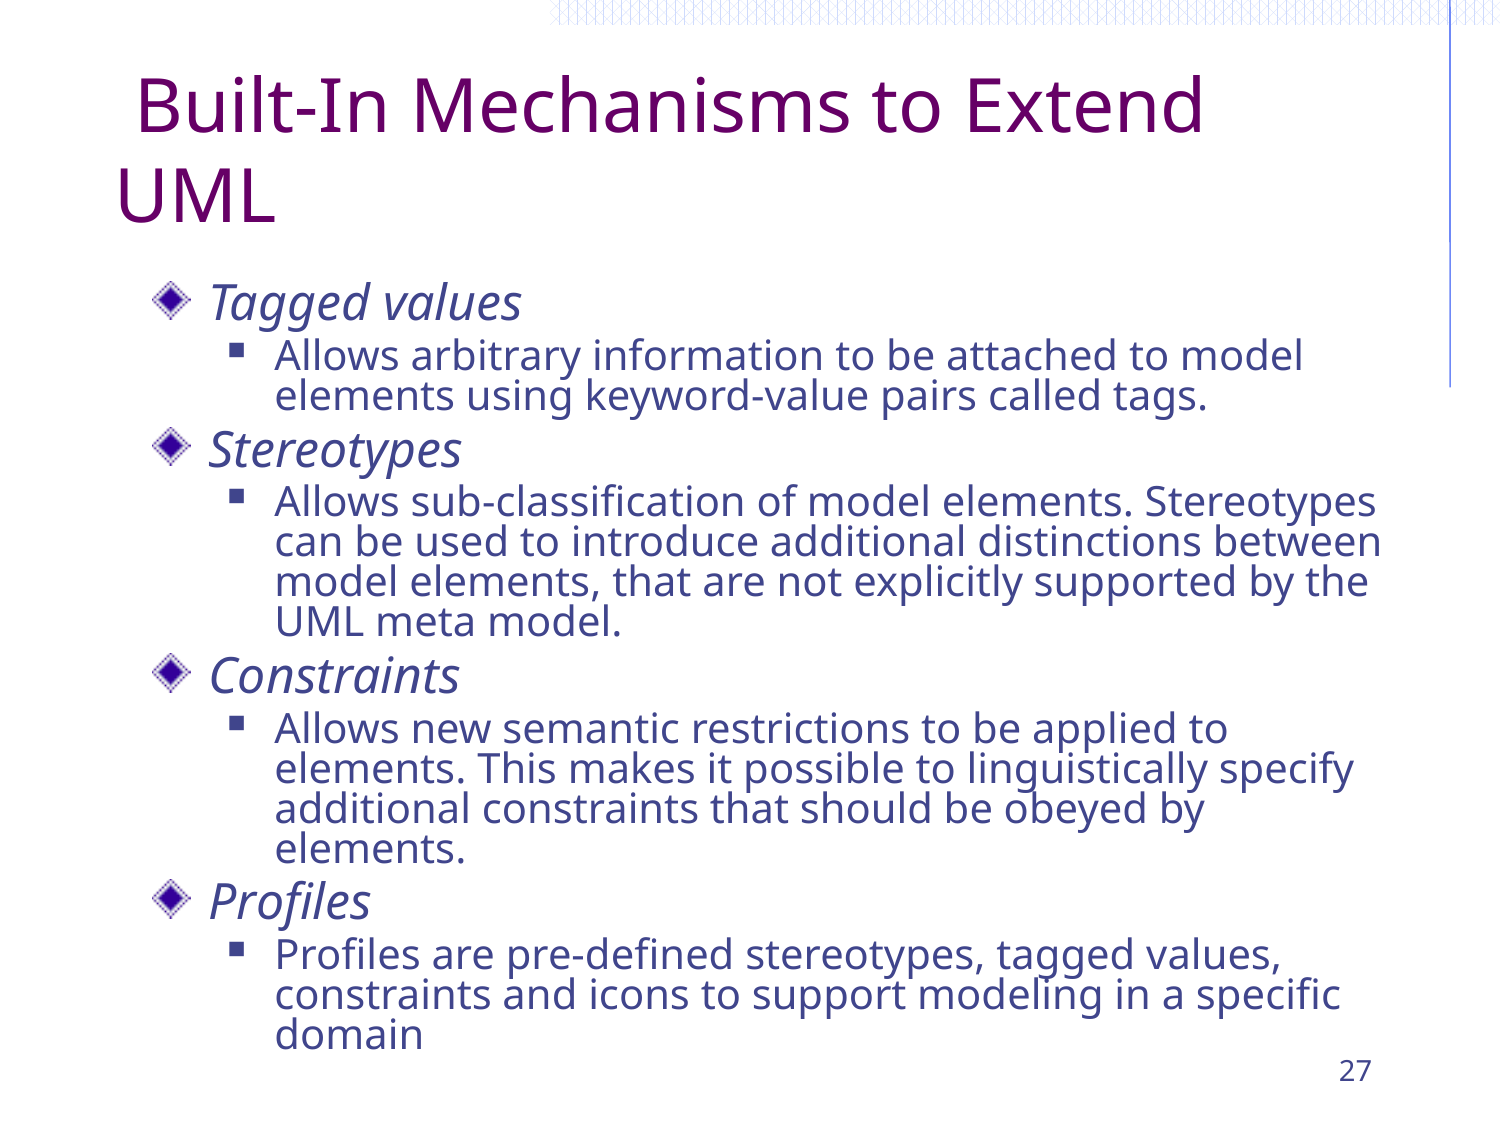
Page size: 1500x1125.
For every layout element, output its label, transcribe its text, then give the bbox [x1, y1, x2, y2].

slide_number 27 [1074, 1075, 1388, 1100]
title Built-In Mechanisms to Extend UML [99, 50, 1375, 238]
picture [152, 427, 191, 466]
list Tagged values Allows arbitrary information to be attached to model elements using keyword-value pairs called tags. Stereotypes Allows sub-classification of model elements. Stereotypes can be used to introduce additional distinctions between model elements, that are not explicitly supported by the UML meta model. Constraints Allows new semantic restrictions to be applied to elements. This makes it possible to linguistically specify additional constraints that should be obeyed by elements. Profiles Profiles are pre-defined stereotypes, tagged values, constraints and icons to support modeling in a specific domain [137, 275, 1413, 1075]
picture [152, 653, 191, 693]
picture [152, 281, 191, 320]
picture [152, 879, 191, 919]
